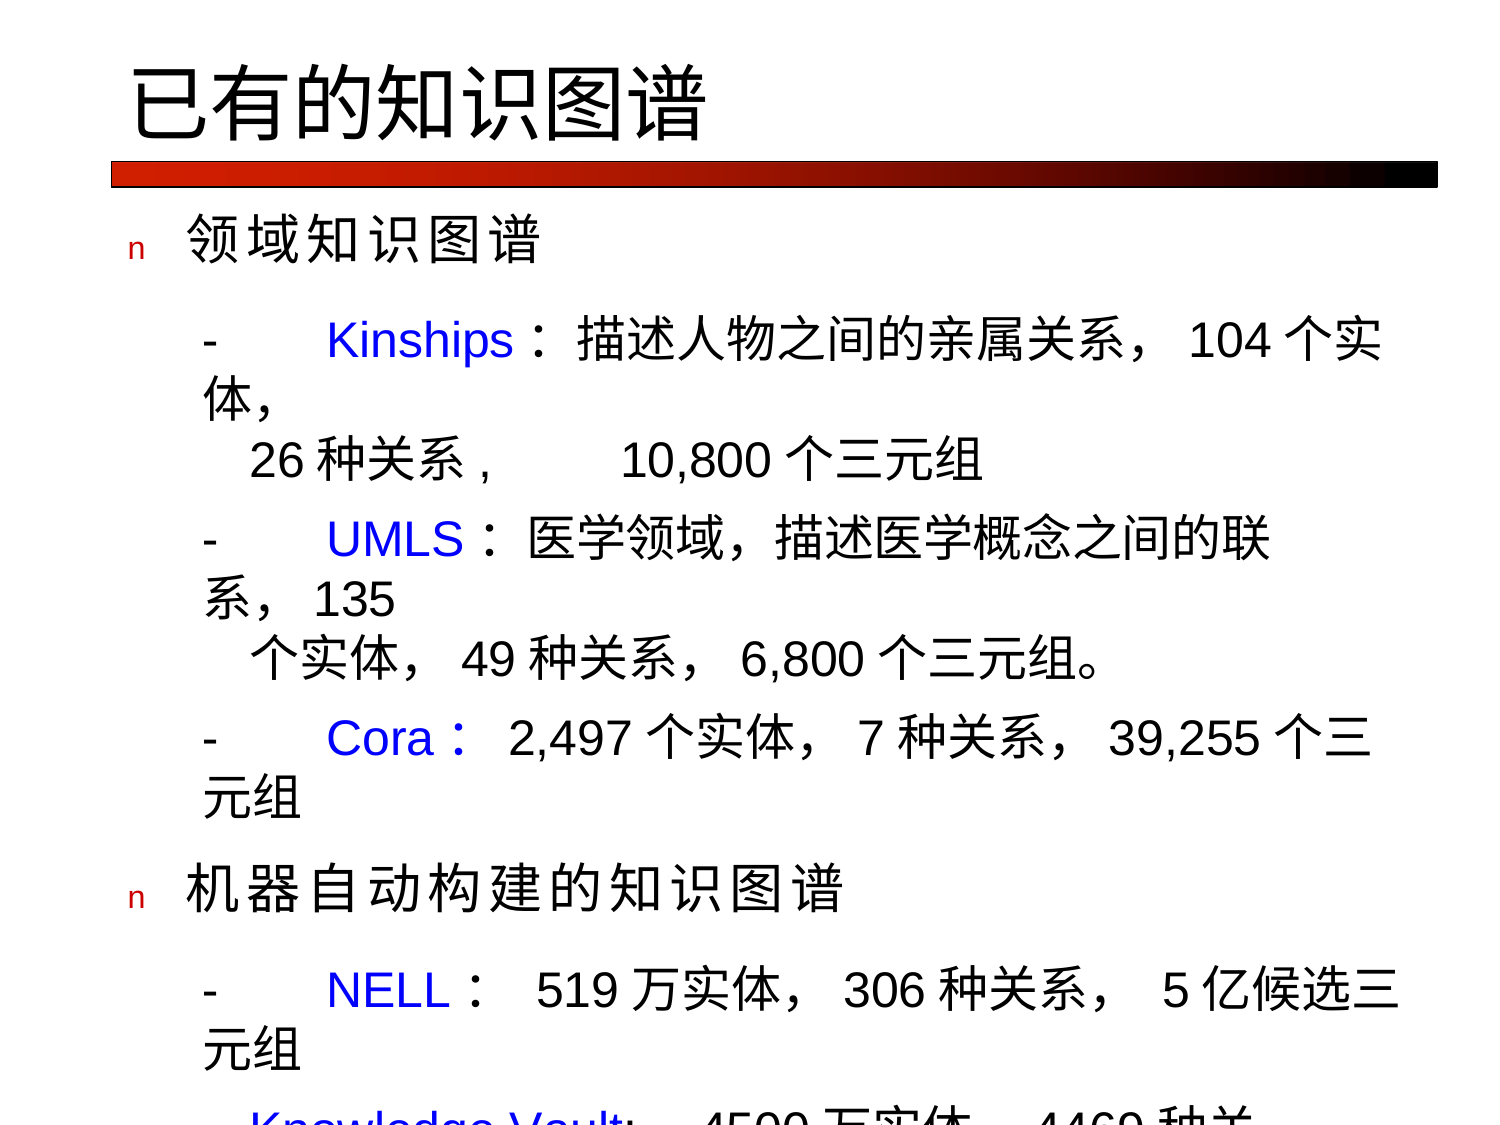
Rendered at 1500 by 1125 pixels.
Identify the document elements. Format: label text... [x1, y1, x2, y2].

text_box [111, 161, 1437, 188]
text_box n 领域知识图谱 - Kinships：描述人物之间的亲属关系，104个实体， 26种关系, 10,800个三元组 - UMLS：医学领域，描述医学概念之间的联系，135 个实体，49种关系，6,800个三元组。 - Cora：2,497个实体，7种关系，39,255个三元组 n 机器自动构建的知识图谱 - NELL： 519万实体，306种关系， 5亿候选三元组 - Knowledge Vault: 4500万实体，4469种关系，2.7亿 三元组 [125, 204, 1412, 978]
title 已有的知识图谱 [124, 51, 1376, 154]
